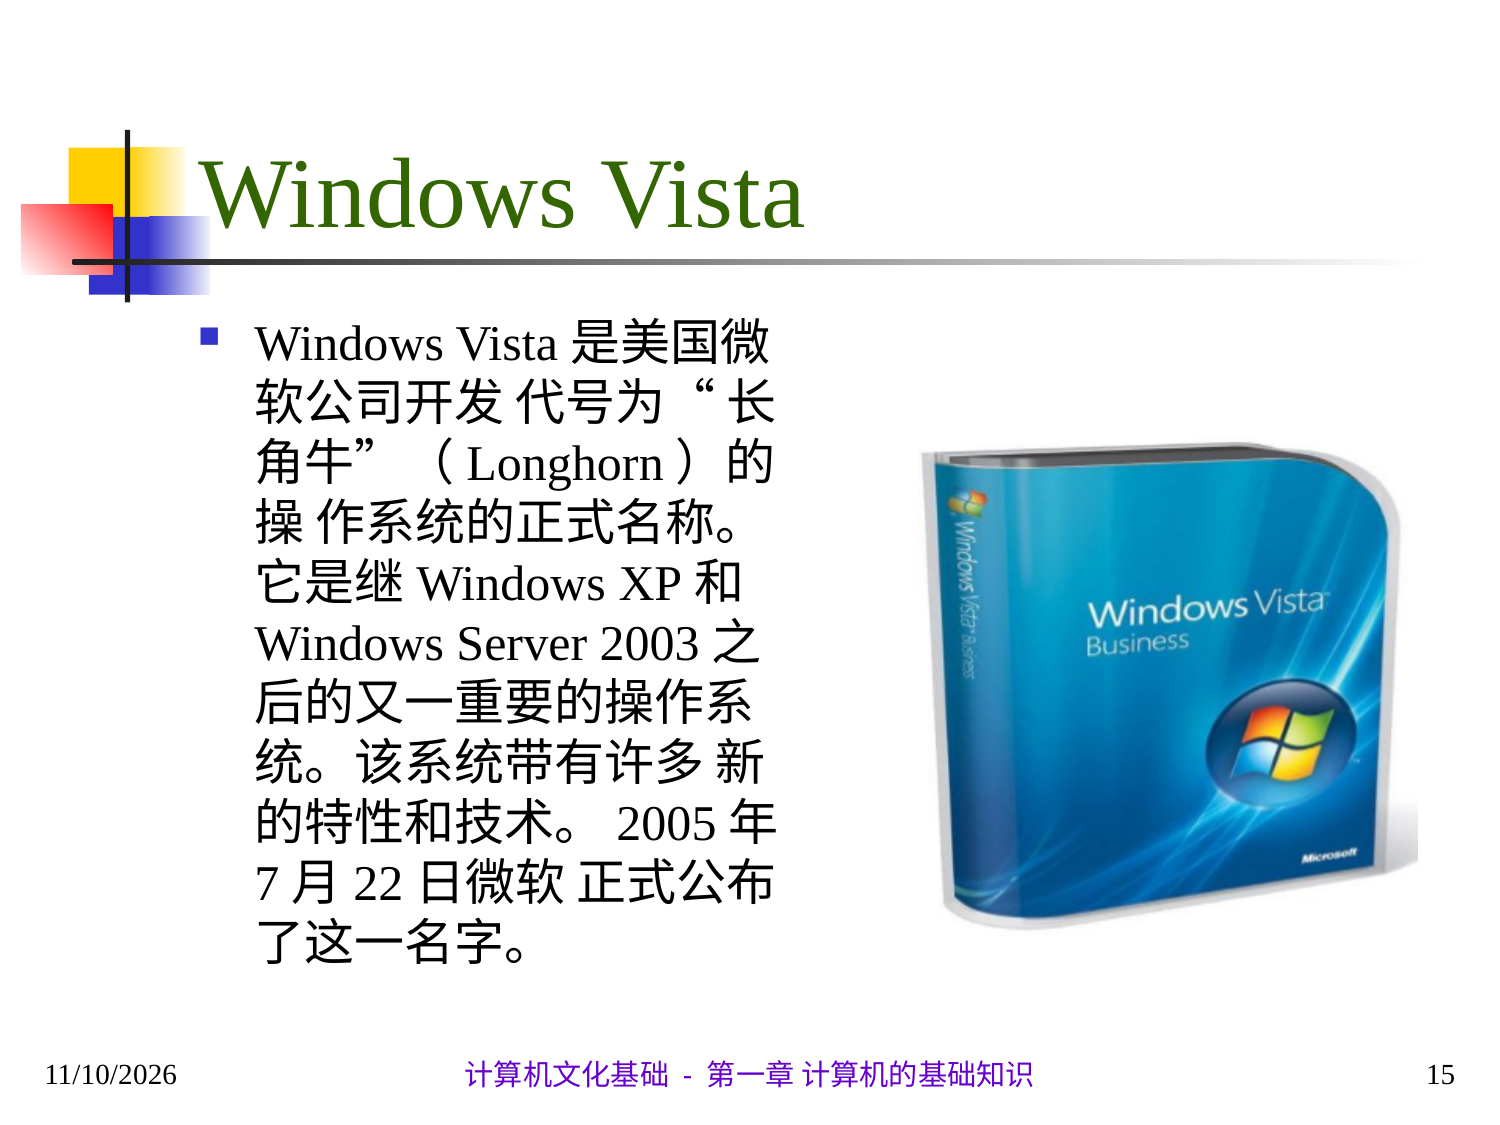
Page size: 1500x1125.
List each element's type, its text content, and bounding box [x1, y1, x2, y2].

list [889, 382, 1419, 943]
title Windows Vista [183, 101, 1468, 256]
footer 计算机文化基础 - 第一章 计算机的基础知识 [242, 1024, 1258, 1100]
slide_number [29, 1023, 219, 1099]
slide_number 15 [1281, 1023, 1471, 1099]
list Windows Vista是美国微软公司开发 代号为“ 长角牛”（Longhorn）的操 作系统的正式名称。它是继Windows XP和Windows Server 2003之后的又一重要的操作系统。该系统带有许多 新的特性和技术。2005年7月22日微软 正式公布了这一名字。 [183, 302, 814, 1024]
